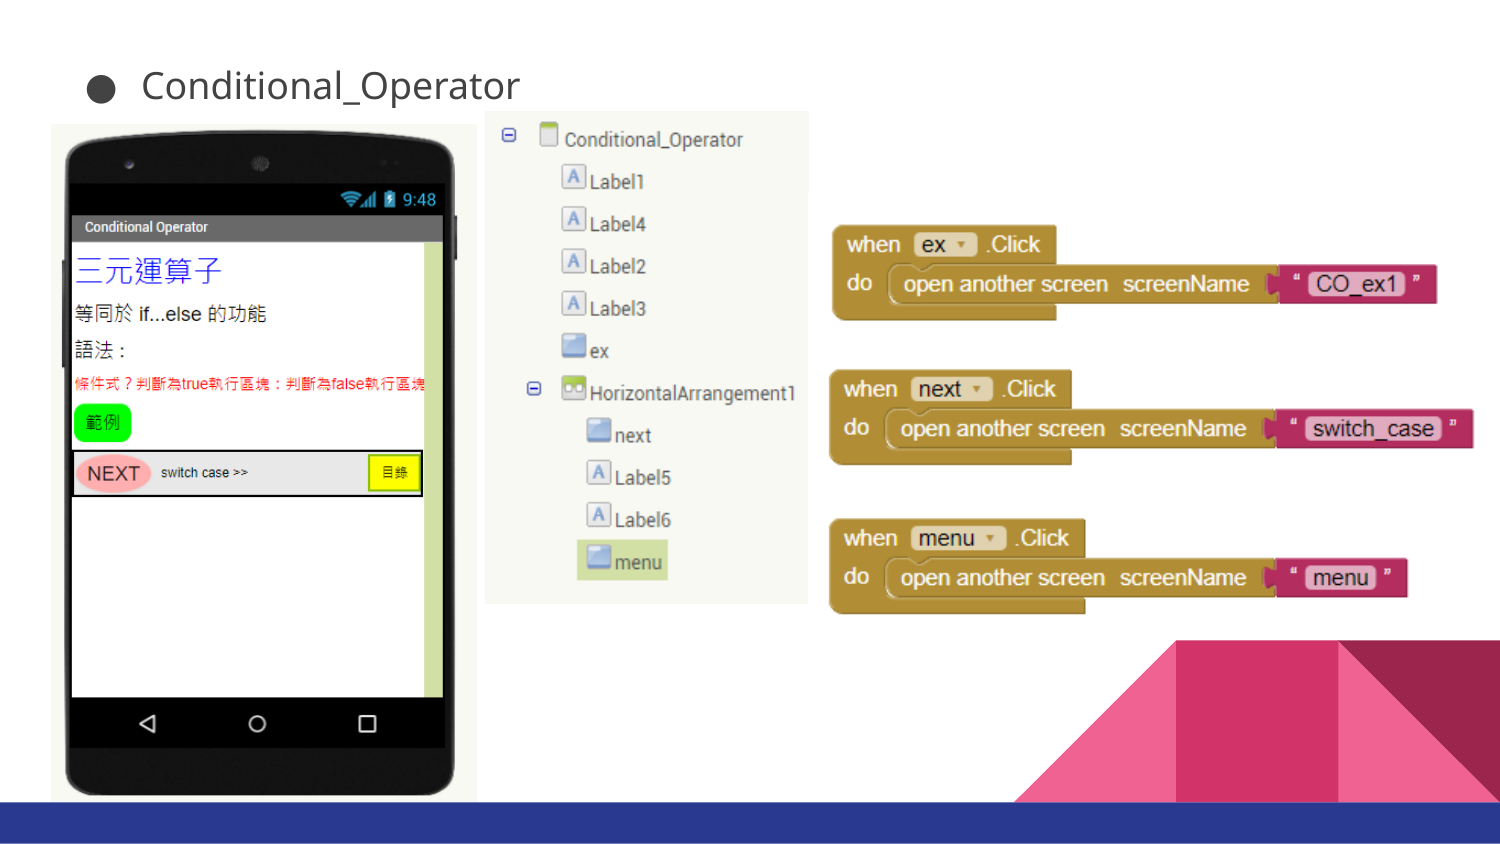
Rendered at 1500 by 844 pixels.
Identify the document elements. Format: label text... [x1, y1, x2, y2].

list Conditional_Operator [51, 37, 1449, 192]
picture [484, 111, 1492, 622]
picture [50, 124, 477, 802]
